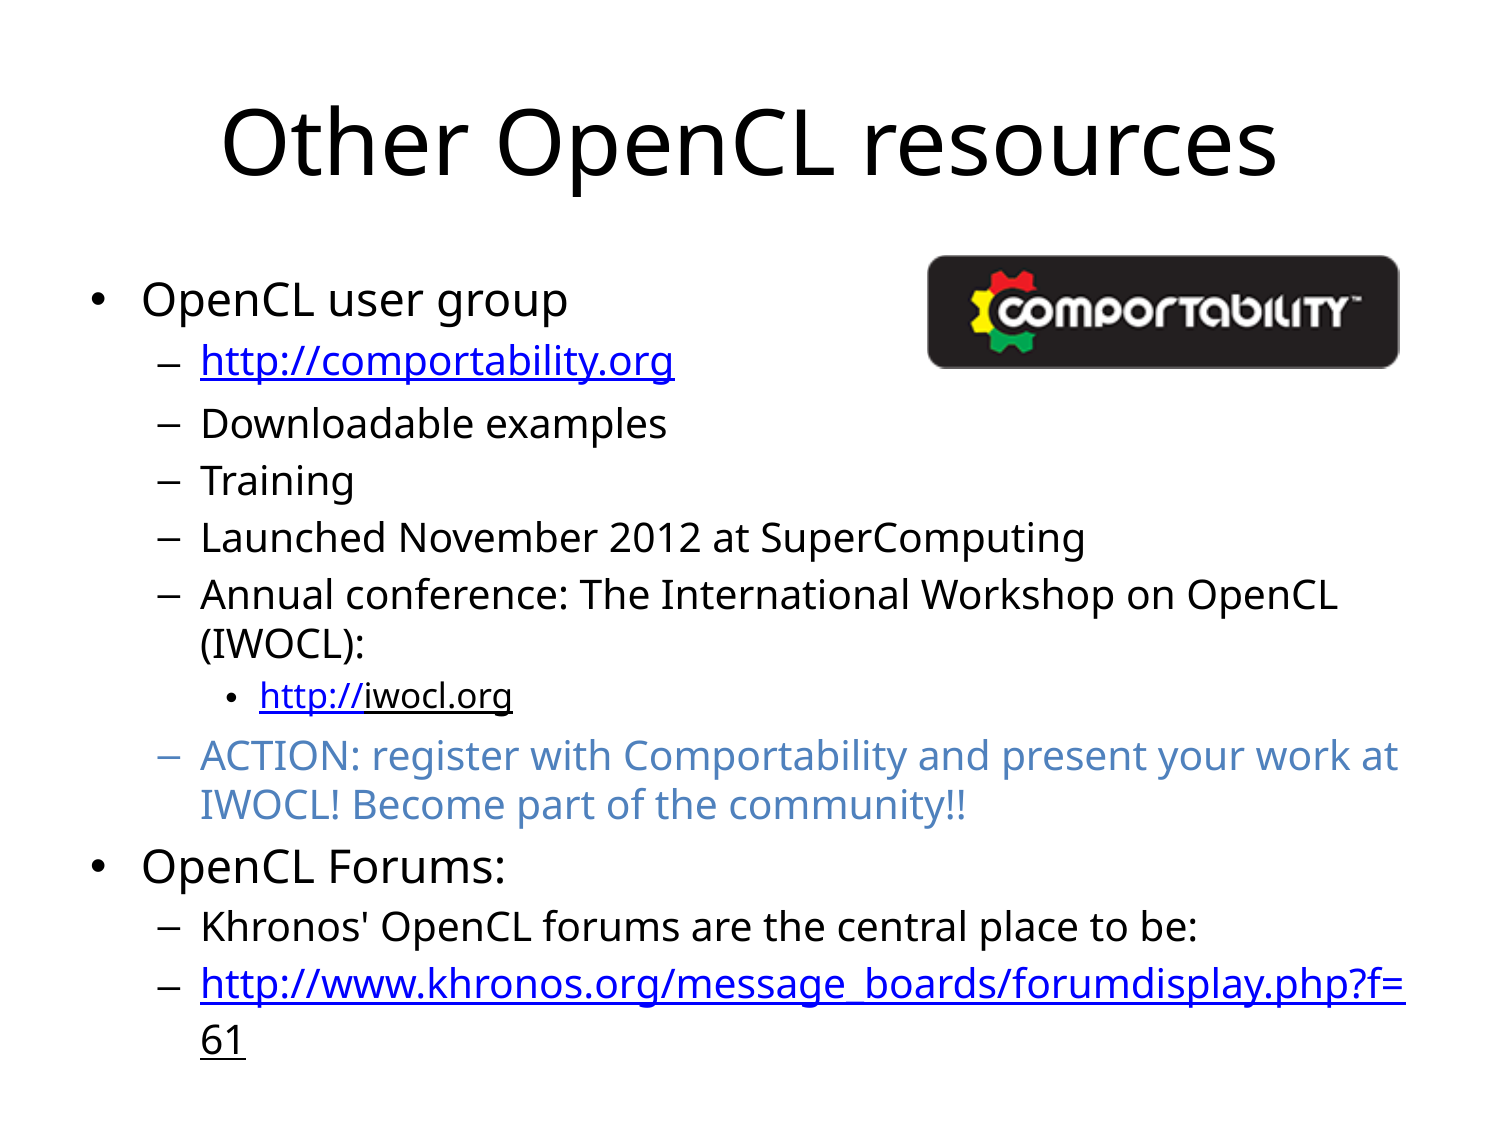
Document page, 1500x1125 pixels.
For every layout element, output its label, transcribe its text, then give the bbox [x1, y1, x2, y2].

title Other OpenCL resources [75, 45, 1425, 233]
list OpenCL user group http://comportability.org Downloadable examples Training Launched November 2012 at SuperComputing Annual conference: The International Workshop on OpenCL (IWOCL): http://iwocl.org ACTION: register with Comportability and present your work at IWOCL! Become part of the community!! OpenCL Forums: Khronos' OpenCL forums are the central place to be: http://www.khronos.org/message_boards/forumdisplay.php?f=61 [75, 262, 1425, 1083]
picture [926, 255, 1401, 370]
